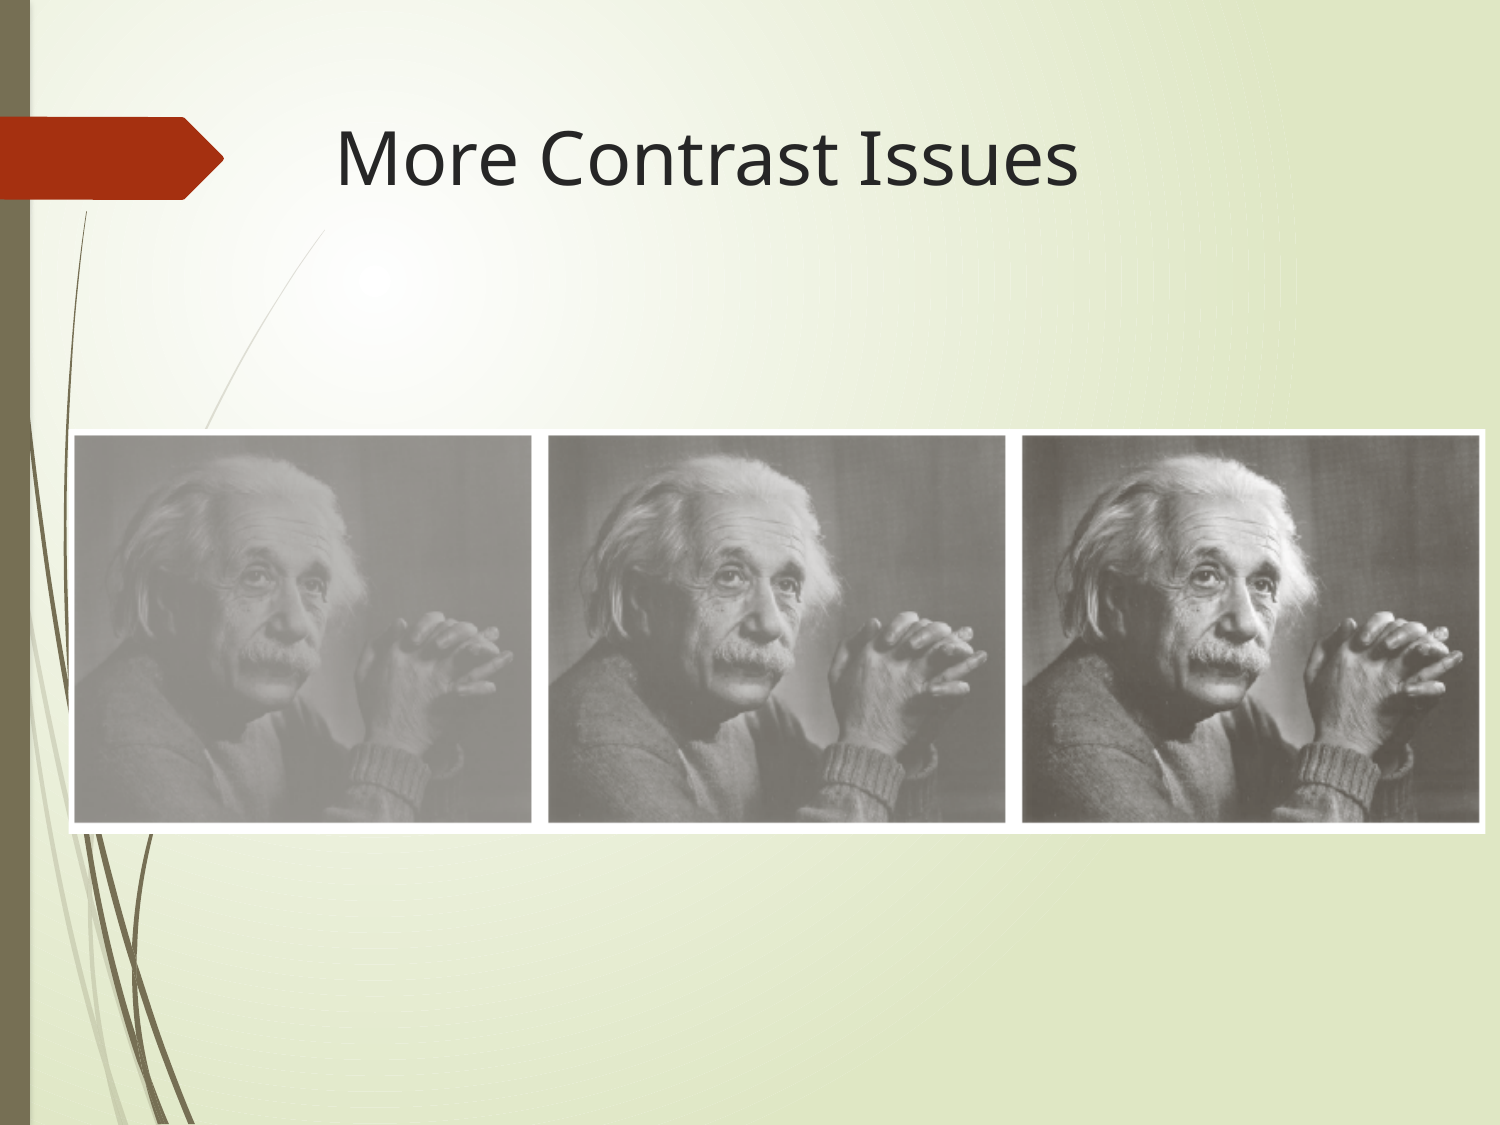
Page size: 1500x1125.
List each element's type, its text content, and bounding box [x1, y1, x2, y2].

title More Contrast Issues [319, 102, 1400, 313]
picture [68, 429, 1486, 834]
